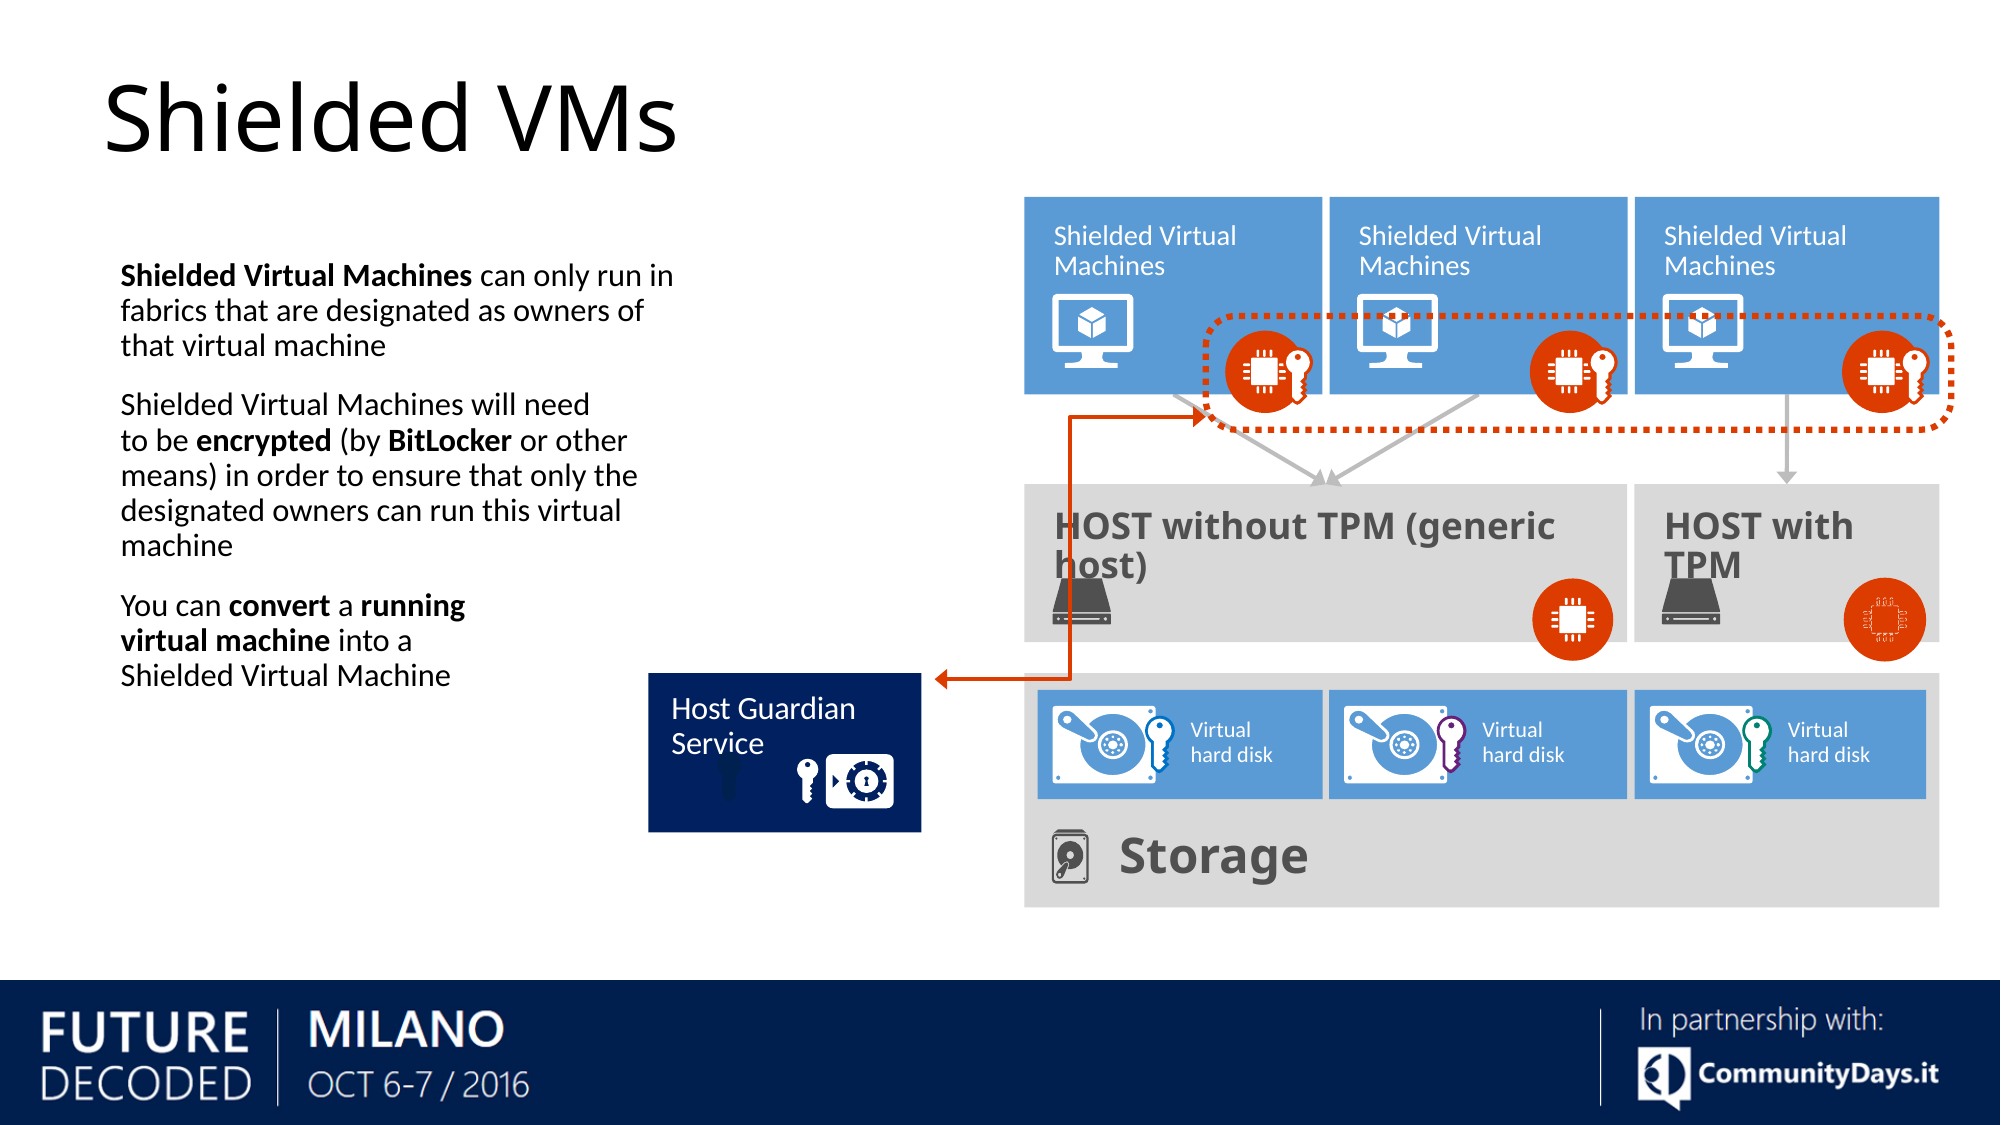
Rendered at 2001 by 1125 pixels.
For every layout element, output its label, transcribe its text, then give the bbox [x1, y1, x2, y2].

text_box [1024, 196, 1952, 908]
text_box Shielded Virtual Machines can only run in fabrics that are designated as owners of that virtual machine Shielded Virtual Machines will need to be encrypted (by BitLocker or other means) in order to ensure that only the designated owners can run this virtual machine You can convert a running virtual machine into a Shielded Virtual Machine [91, 234, 710, 717]
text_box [934, 416, 1206, 680]
picture [0, 980, 2000, 1125]
title Shielded VMs [88, 47, 2000, 196]
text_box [648, 673, 922, 833]
